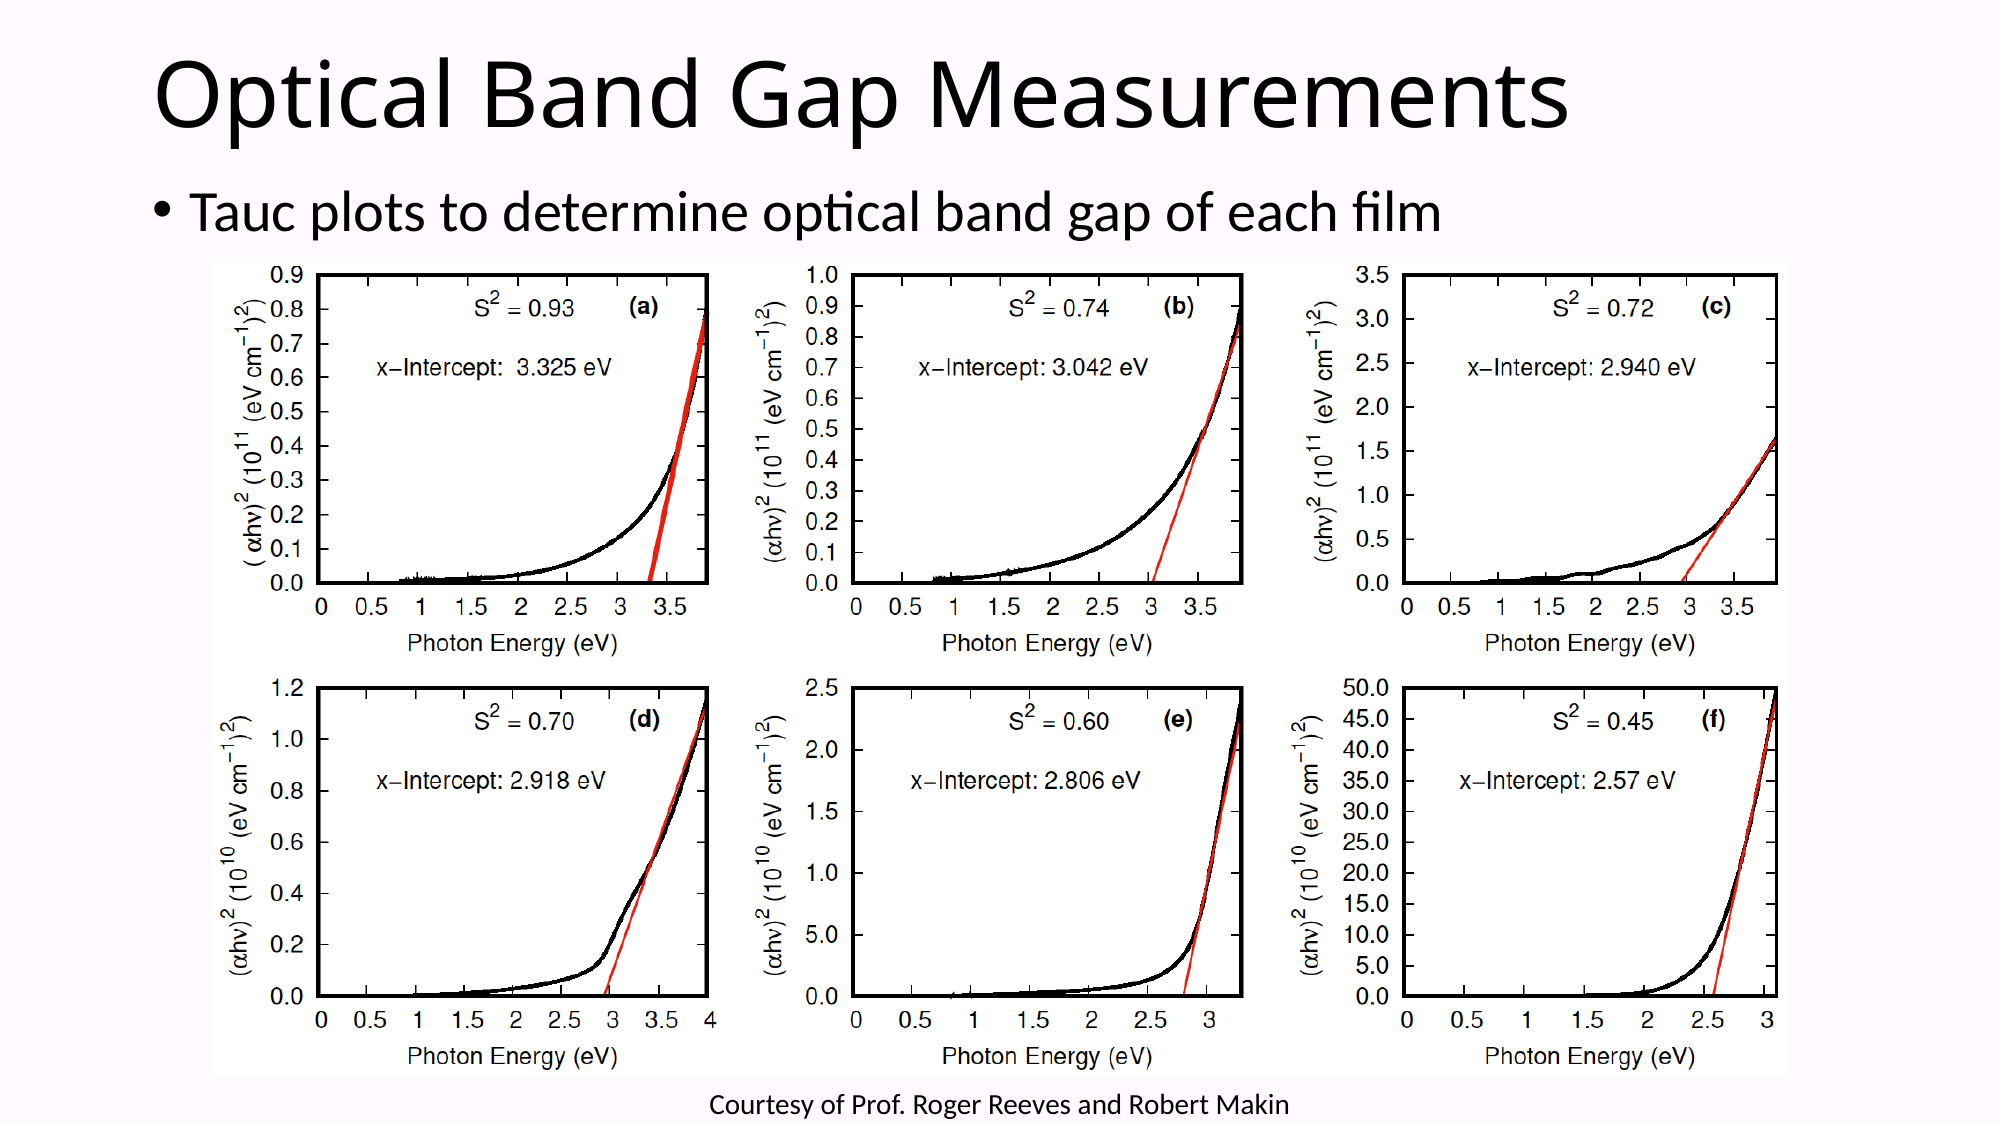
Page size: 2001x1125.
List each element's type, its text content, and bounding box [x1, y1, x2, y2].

picture [209, 256, 1790, 1078]
text_box Tauc plots to determine optical band gap of each film [137, 173, 1923, 446]
text_box Courtesy of Prof. Roger Reeves and Robert Makin [694, 1086, 1306, 1125]
text_box Optical Band Gap Measurements [137, 21, 1863, 173]
